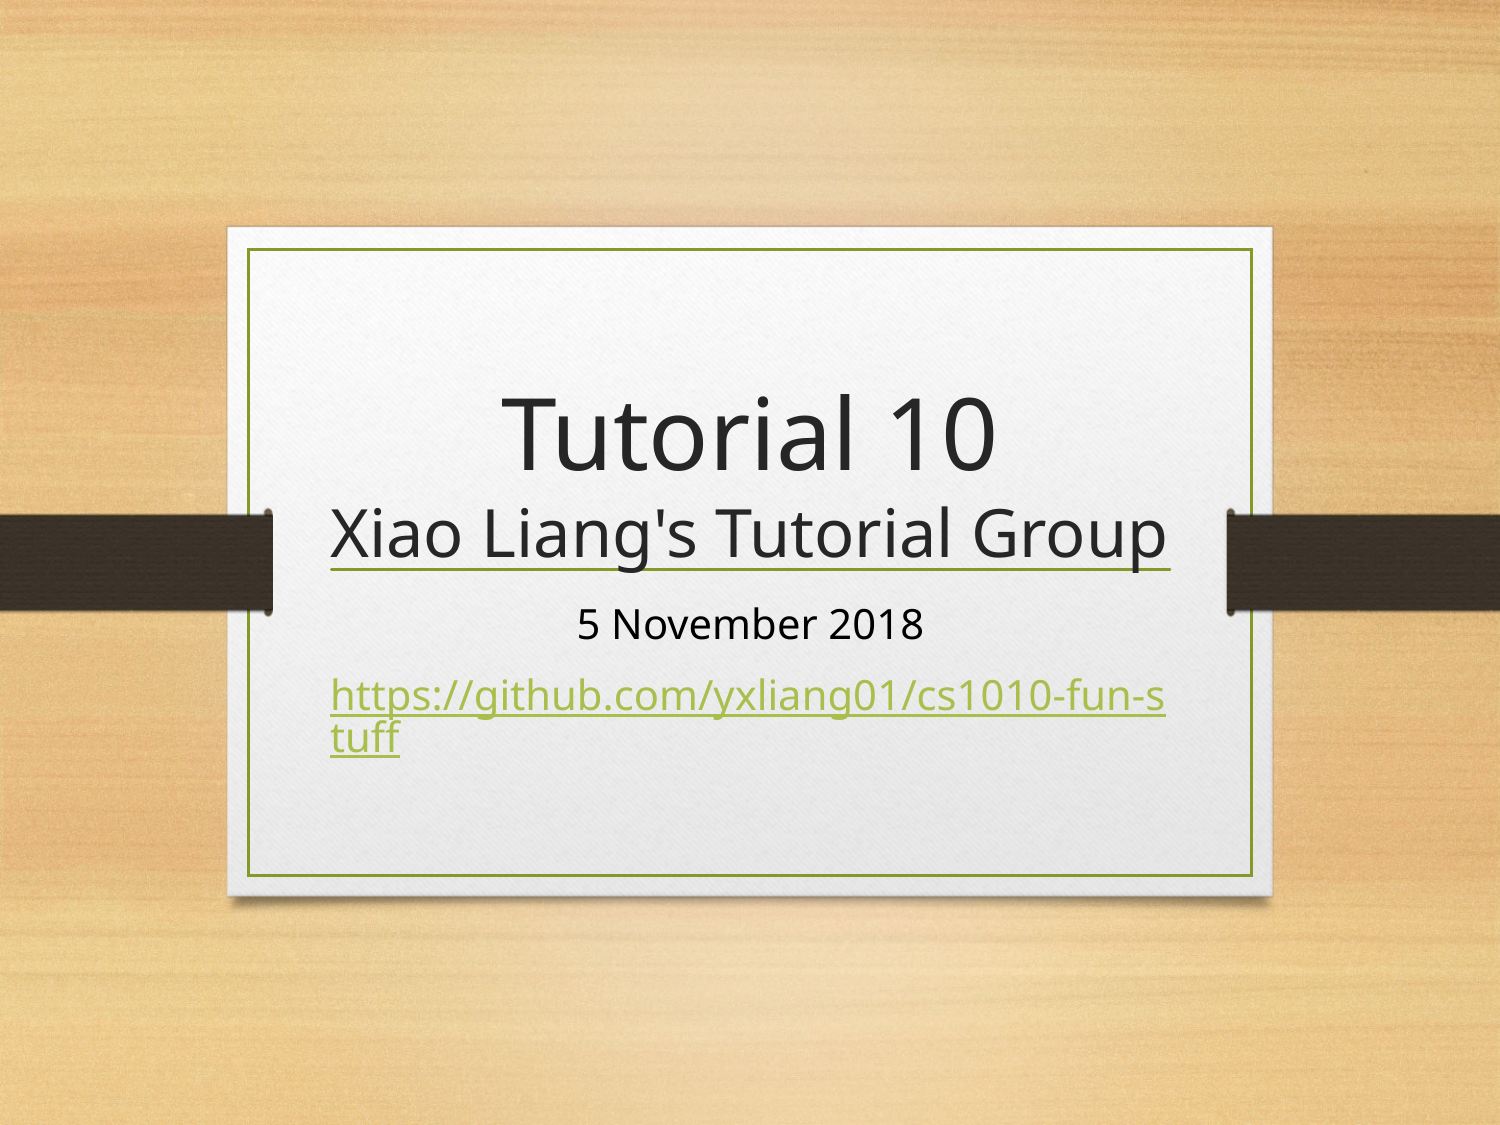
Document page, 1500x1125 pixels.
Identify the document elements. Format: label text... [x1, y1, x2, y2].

picture [0, 0, 1500, 1125]
title Tutorial 10 Xiao Liang's Tutorial Group [112, 186, 1388, 578]
subtitle 5 November 2018 https://github.com/yxliang01/cs1010-fun-stuff [315, 590, 1187, 817]
